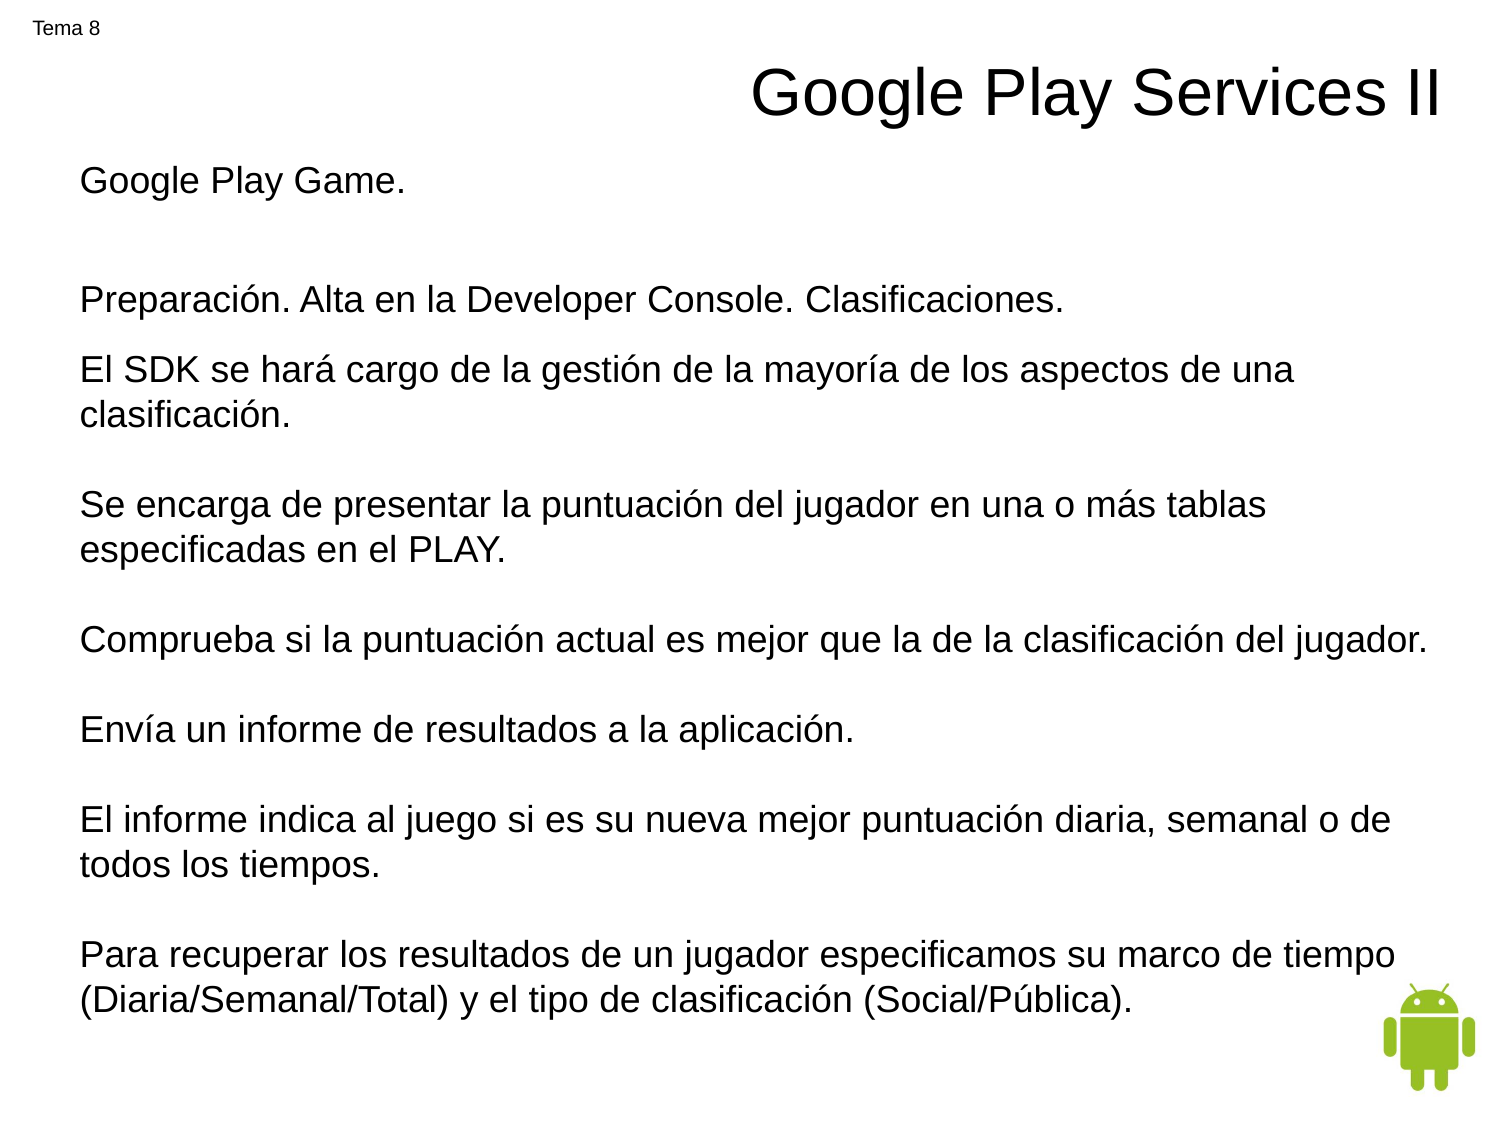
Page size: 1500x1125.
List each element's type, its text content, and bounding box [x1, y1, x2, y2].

text_box El SDK se hará cargo de la gestión de la mayoría de los aspectos de una clasificación. Se encarga de presentar la puntuación del jugador en una o más tablas especificadas en el PLAY. Comprueba si la puntuación actual es mejor que la de la clasificación del jugador. Envía un informe de resultados a la aplicación. El informe indica al juego si es su nueva mejor puntuación diaria, semanal o de todos los tiempos. Para recuperar los resultados de un jugador especificamos su marco de tiempo (Diaria/Semanal/Total) y el tipo de clasificación (Social/Pública). [64, 338, 1483, 1028]
text_box Preparación. Alta en la Developer Console. Clasificaciones. [64, 267, 1459, 327]
picture [1375, 975, 1483, 1097]
text_box Tema 8 [17, 7, 195, 48]
text_box Google Play Game. [64, 148, 774, 209]
title Google Play Services II [631, 66, 1459, 111]
